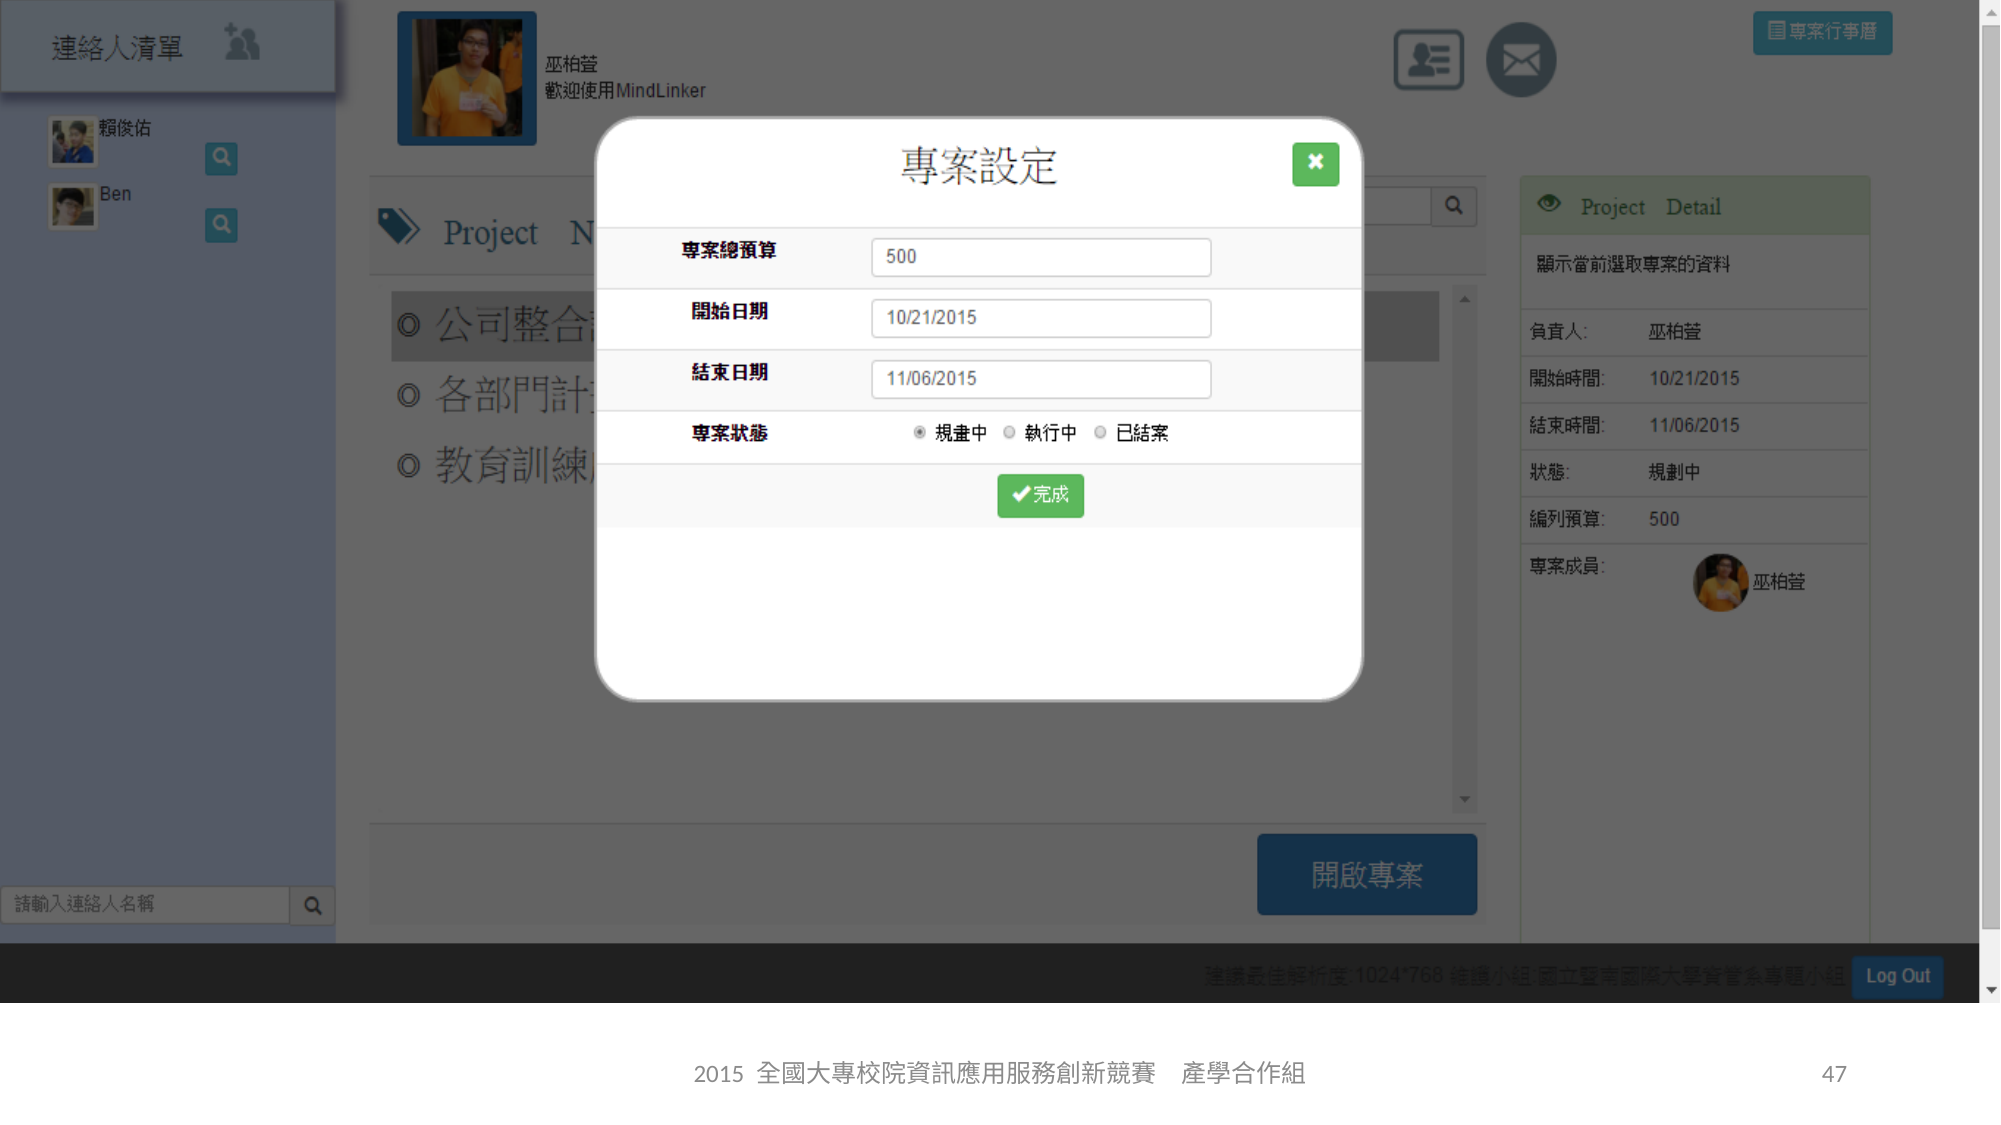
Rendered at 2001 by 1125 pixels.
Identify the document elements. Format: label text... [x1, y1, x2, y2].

picture [0, 0, 2000, 1004]
slide_number 47 [1412, 1042, 1863, 1103]
footer 2015 全國大專校院資訊應用服務創新競賽 產學合作組 [662, 1042, 1338, 1103]
